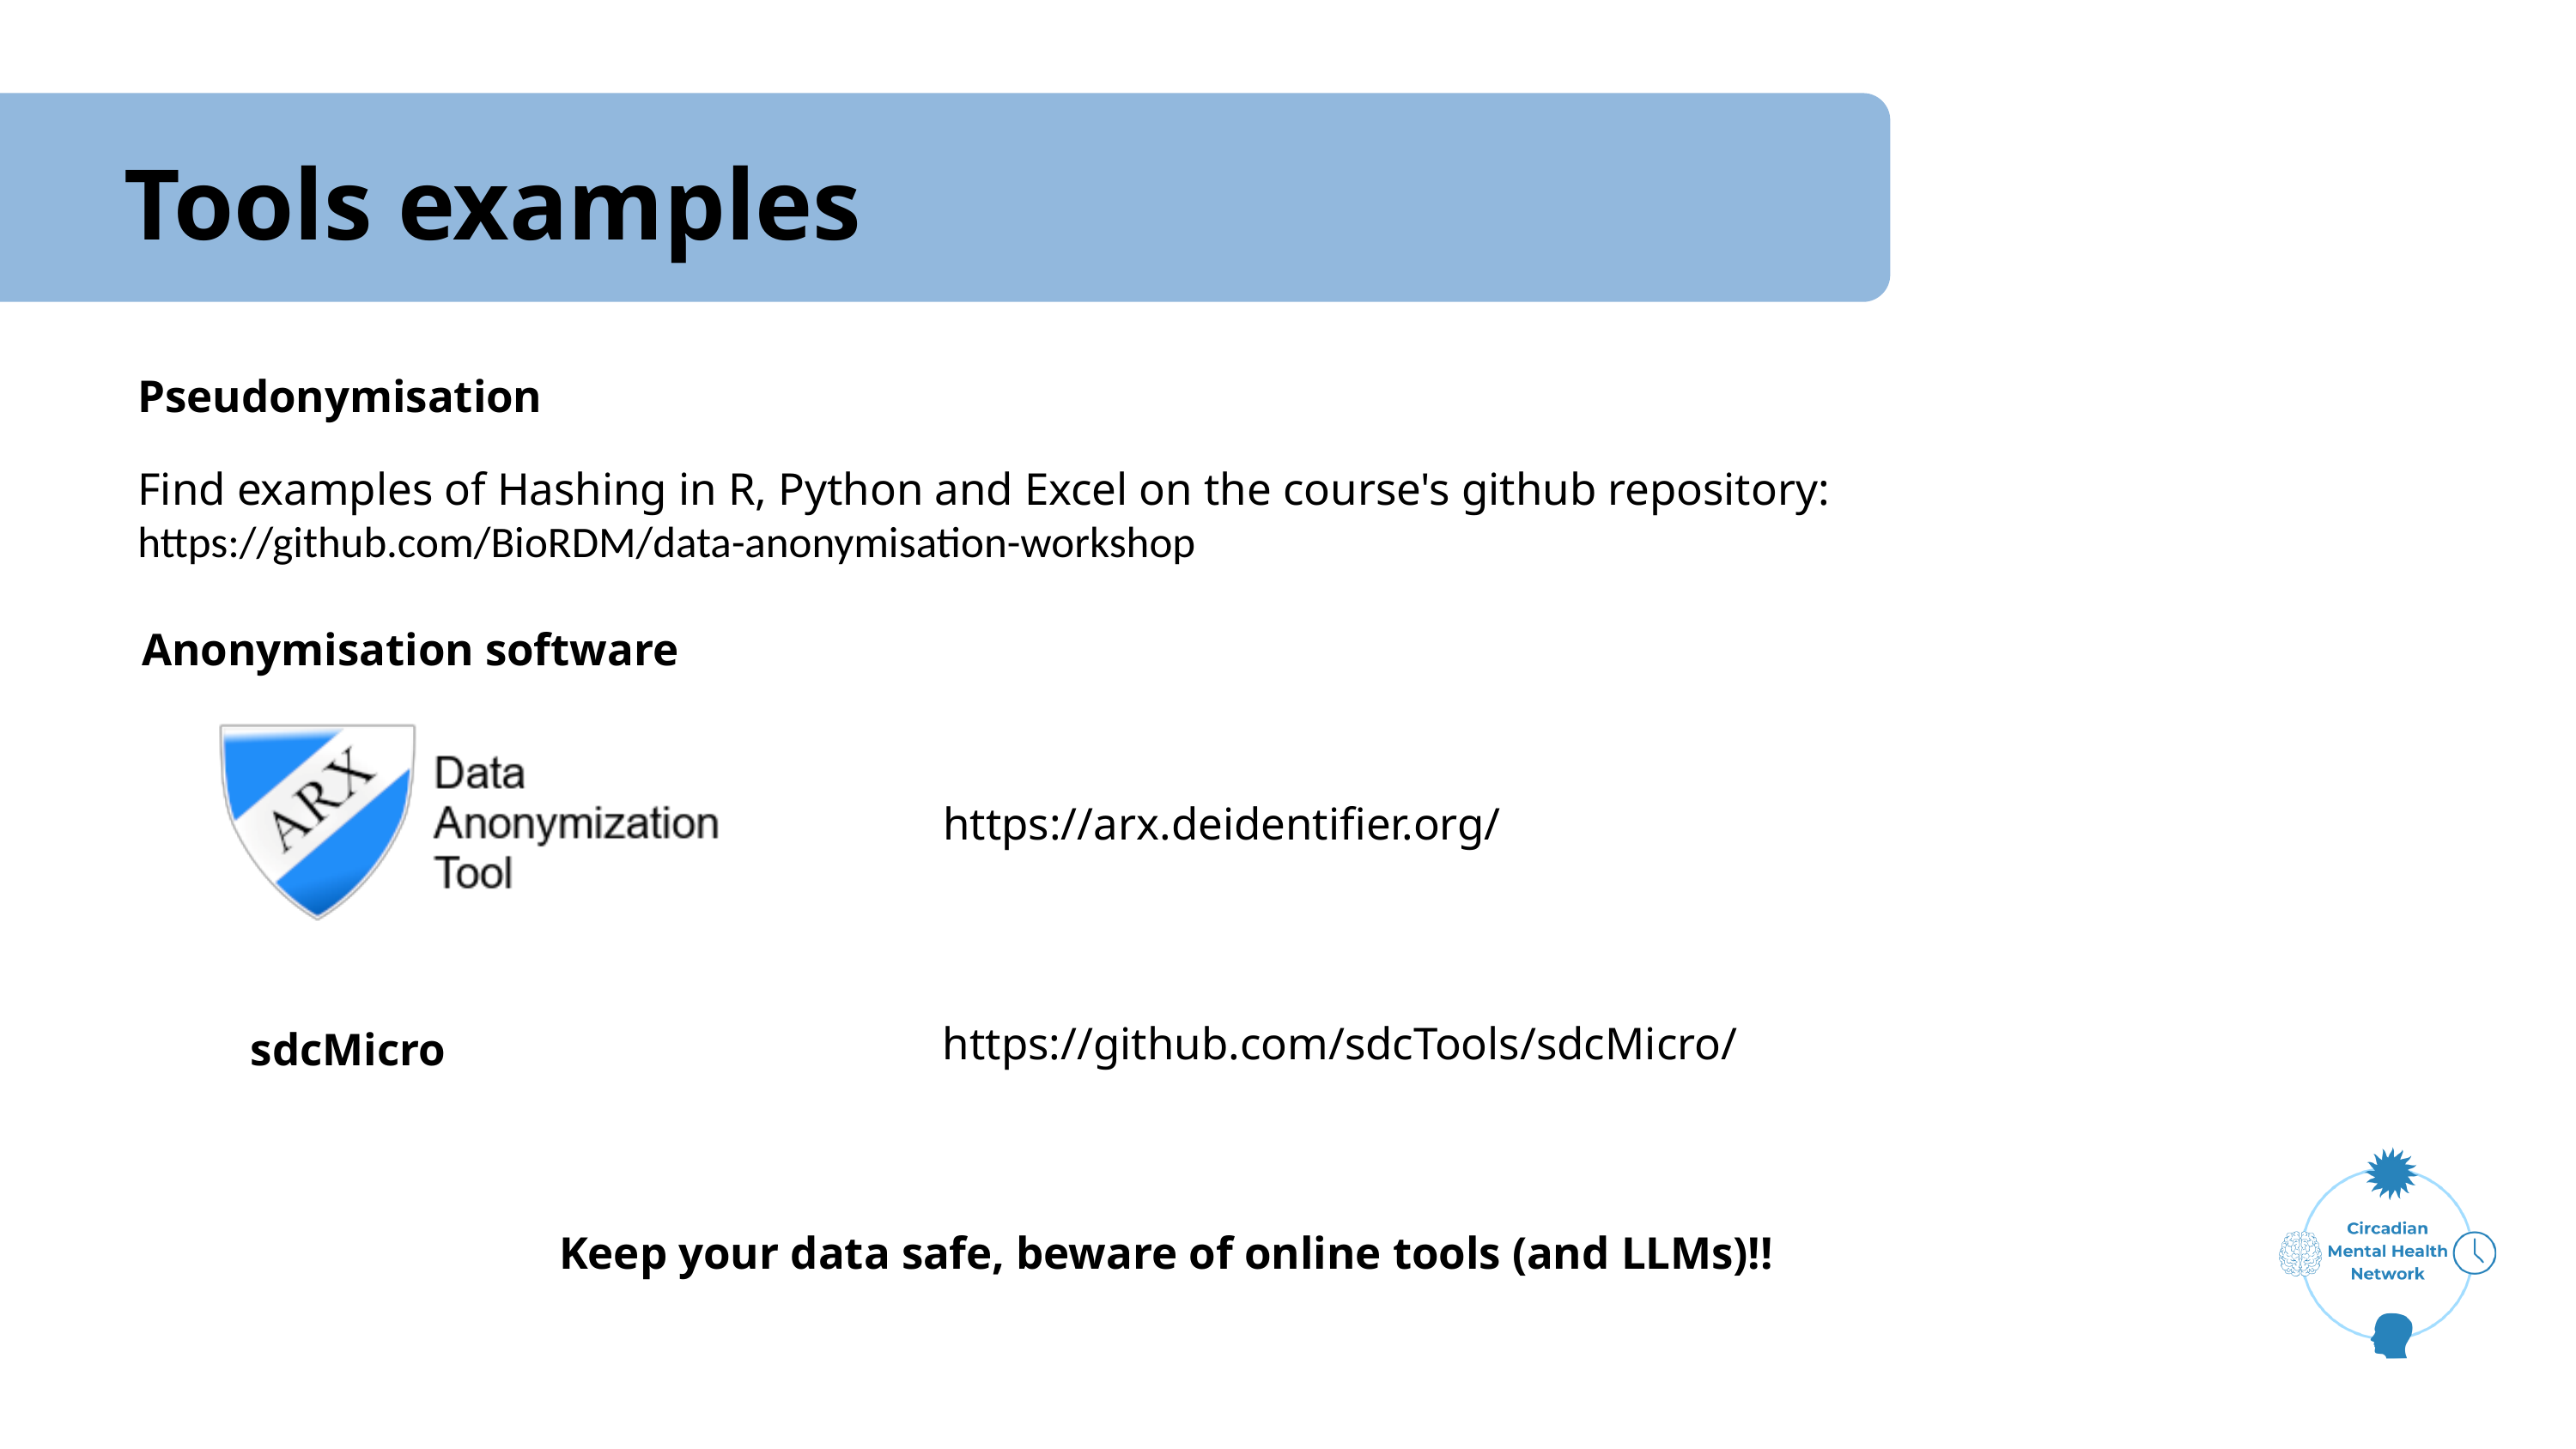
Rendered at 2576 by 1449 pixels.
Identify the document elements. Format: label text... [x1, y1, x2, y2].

text_box Keep your data safe, beware of online tools (and LLMs)!! [489, 1219, 1845, 1285]
text_box https://arx.deidentifier.org/ [930, 790, 1873, 856]
text_box Anonymisation software [64, 615, 1160, 760]
text_box https://github.com/sdcTools/sdcMicro/ [929, 1009, 1912, 1076]
text_box Find examples of Hashing in R, Python and Excel on the course's github repository: https://github.com/BioRDM/data-anonymisation-workshop [125, 454, 2098, 573]
text_box [2274, 1139, 2501, 1366]
picture [218, 723, 818, 923]
text_box Pseudonymisation [125, 361, 776, 427]
text_box sdcMicro [173, 1016, 1269, 1134]
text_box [0, 93, 1891, 302]
